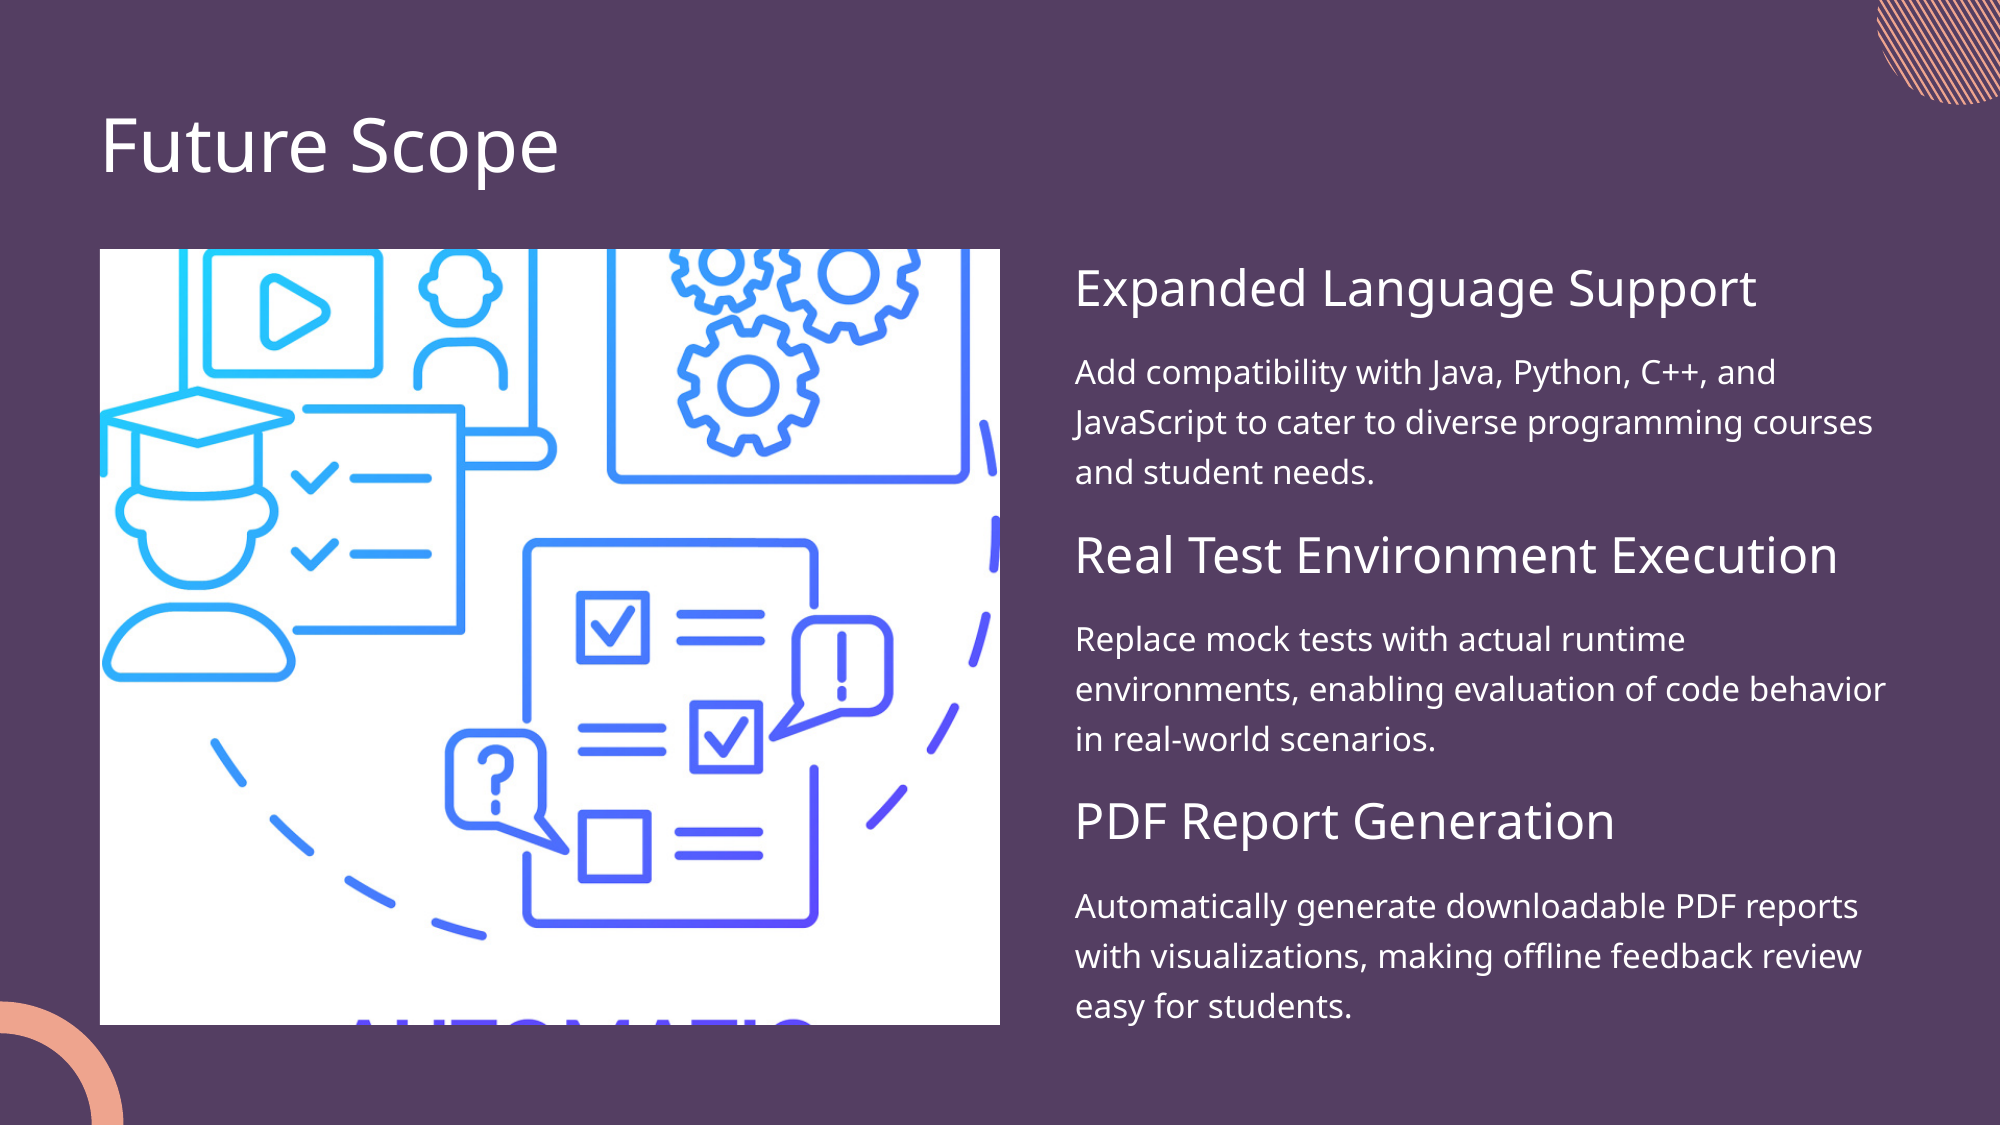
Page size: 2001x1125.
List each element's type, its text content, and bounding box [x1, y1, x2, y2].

list Add compatibility with Java, Python, C++, and JavaScript to cater to diverse programming courses and student needs. [1074, 341, 1900, 492]
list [99, 249, 1001, 1026]
list Replace mock tests with actual runtime environments, enabling evaluation of code behavior in real-world scenarios. [1074, 608, 1900, 759]
list Expanded Language Support [1074, 249, 1900, 317]
list PDF Report Generation [1074, 783, 1900, 850]
list Real Test Environment Execution [1074, 516, 1900, 584]
title Future Scope [99, 87, 1900, 188]
list Automatically generate downloadable PDF reports with visualizations, making offline feedback review easy for students. [1074, 875, 1900, 1025]
